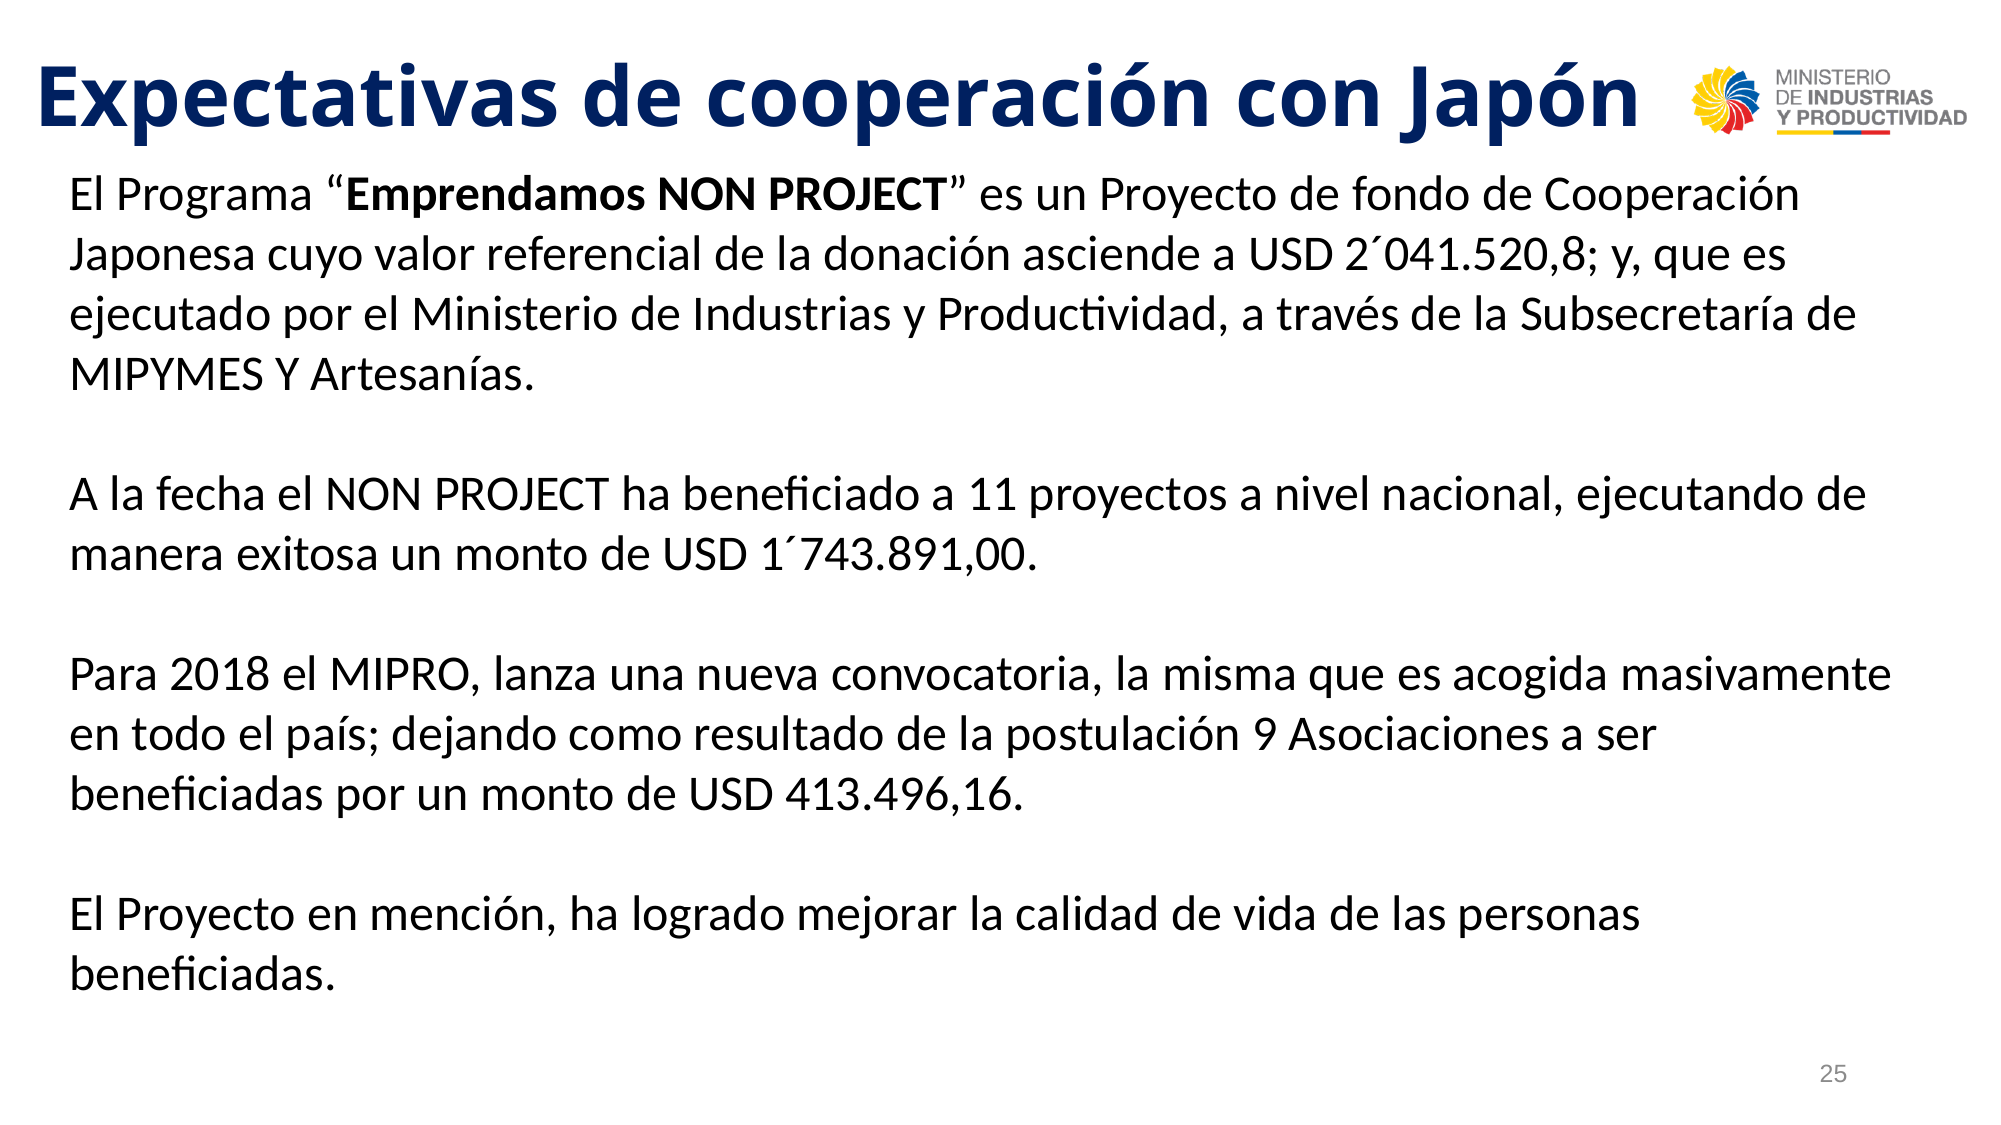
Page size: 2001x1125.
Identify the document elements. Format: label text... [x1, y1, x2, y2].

title Expectativas de cooperación con Japón [19, 0, 1716, 202]
slide_number 25 [1412, 1042, 1863, 1103]
picture [1657, 32, 2000, 168]
text_box El Programa “Emprendamos NON PROJECT” es un Proyecto de fondo de Cooperación Japonesa cuyo valor referencial de la donación asciende a USD 2´041.520,8; y, que es ejecutado por el Ministerio de Industrias y Productividad, a través de la Subsecretaría de MIPYMES Y Artesanías. A la fecha el NON PROJECT ha beneficiado a 11 proyectos a nivel nacional, ejecutando de manera exitosa un monto de USD 1´743.891,00. Para 2018 el MIPRO, lanza una nueva convocatoria, la misma que es acogida masivamente en todo el país; dejando como resultado de la postulación 9 Asociaciones a ser beneficiadas por un monto de USD 413.496,16. El Proyecto en mención, ha logrado mejorar la calidad de vida de las personas beneficiadas. [54, 152, 1915, 1008]
